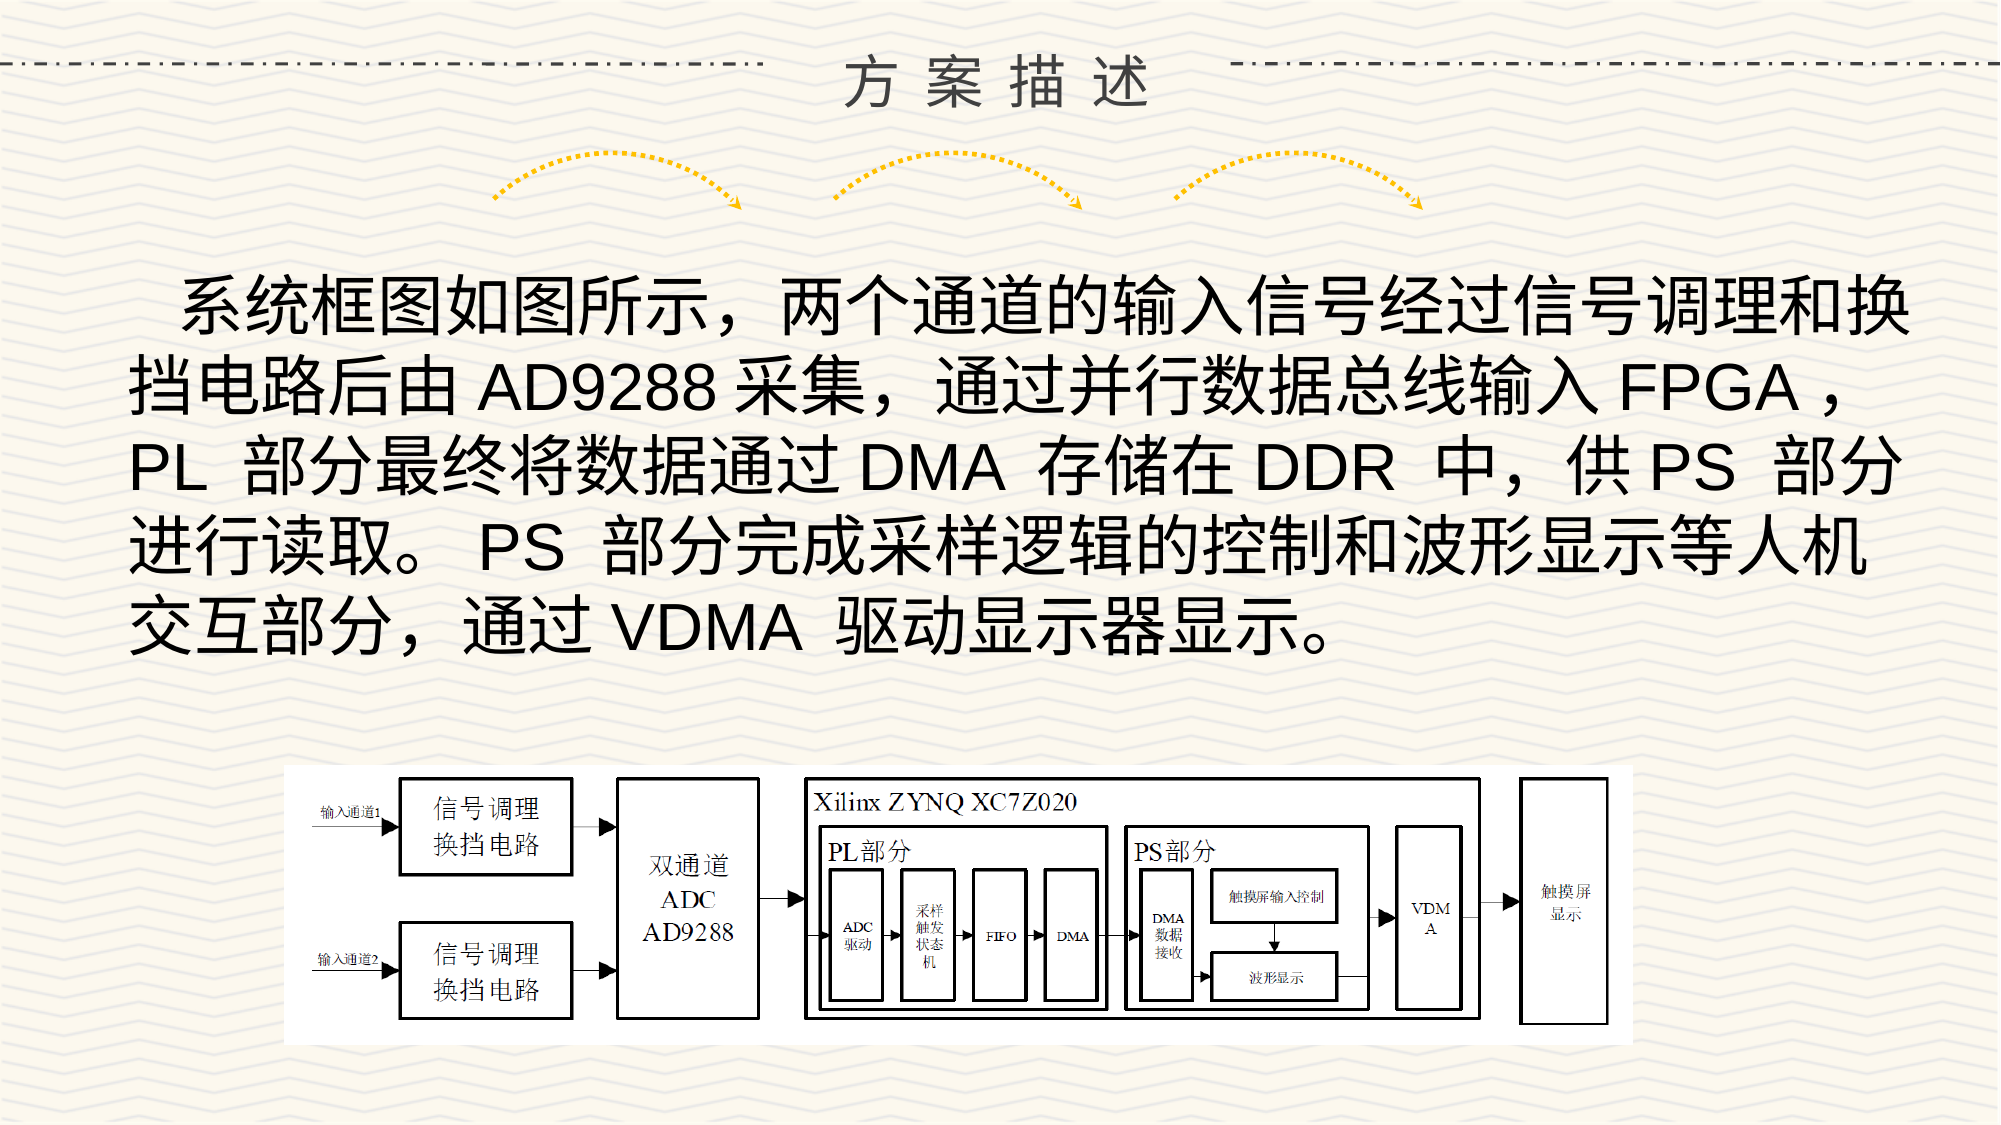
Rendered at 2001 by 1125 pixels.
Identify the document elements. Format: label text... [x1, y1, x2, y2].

text_box 系统框图如图所示，两个通道的输入信号经过信号调理和换挡电路后由AD9288采集，通过并行数据总线输入FPGA，PL 部分最终将数据通过DMA 存储在DDR 中，供PS 部分进行读取。PS 部分完成采样逻辑的控制和波形显示等人机交互部分，通过VDMA 驱动显示器显示。 [112, 256, 1933, 781]
text_box [493, 152, 742, 253]
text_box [0, 37, 2000, 124]
text_box [1174, 152, 1423, 253]
picture [0, 0, 2001, 1125]
text_box [833, 152, 1083, 253]
